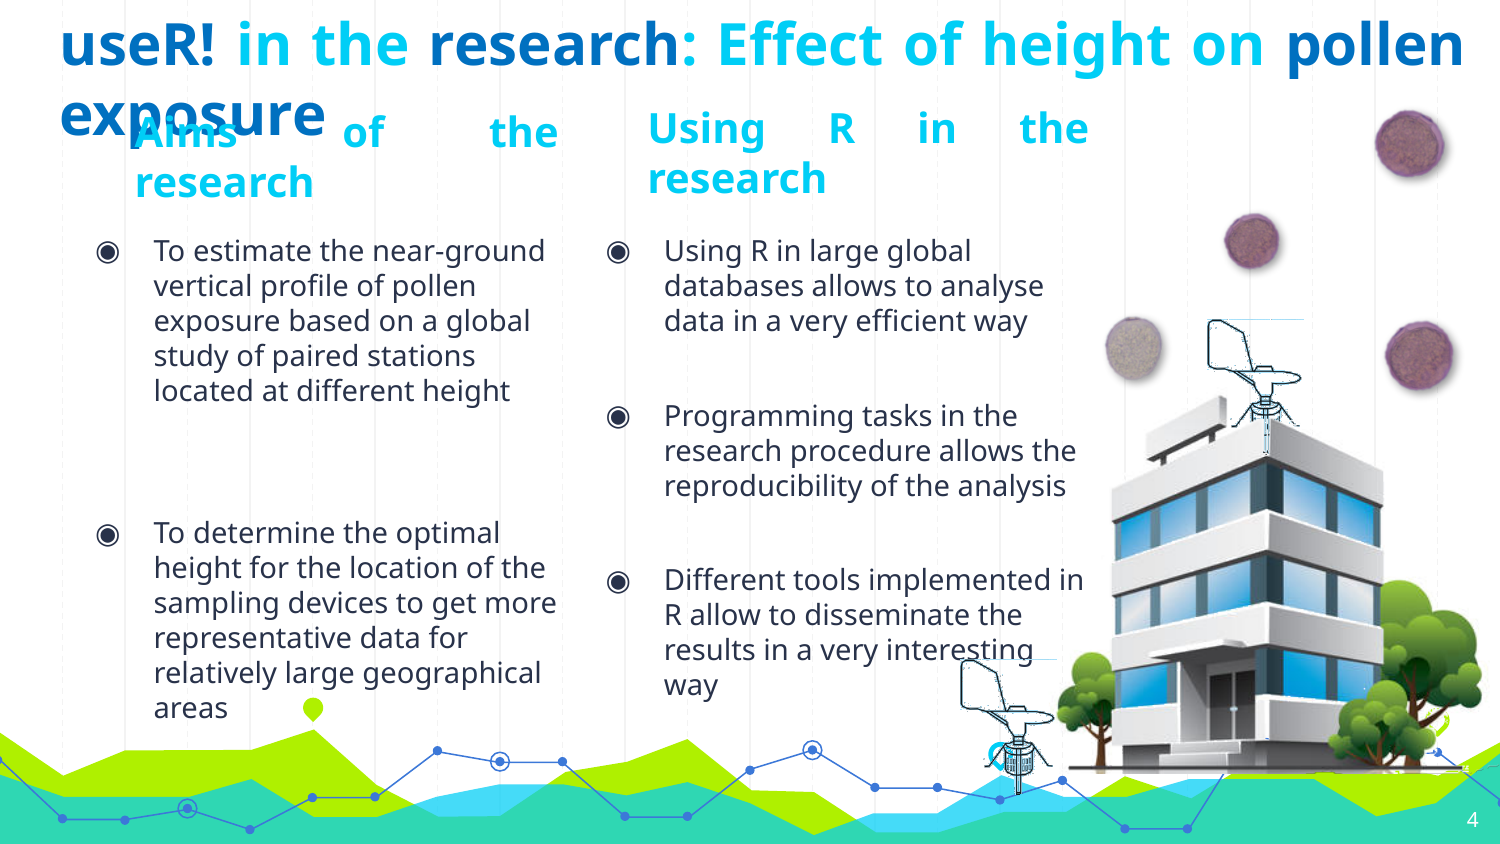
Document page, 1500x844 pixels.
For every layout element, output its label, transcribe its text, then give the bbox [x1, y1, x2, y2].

text_box Using R in the research [632, 99, 1105, 217]
text_box Using R in large global databases allows to analyse data in a very efficient way Programming tasks in the research procedure allows the reproducibility of the analysis Different tools implemented in R allow to disseminate the results in a very interesting way [573, 216, 1105, 801]
text_box 4 [1403, 791, 1494, 844]
title useR! in the research: Effect of height on pollen exposure [44, 0, 1482, 155]
text_box Aims of the research [119, 103, 574, 222]
picture [960, 312, 1500, 796]
list To estimate the near-ground vertical profile of pollen exposure based on a global study of paired stations located at different height To determine the optimal height for the location of the sampling devices to get more representative data for relatively large geographical areas [63, 217, 573, 698]
picture [1218, 207, 1287, 276]
picture [1364, 99, 1455, 190]
